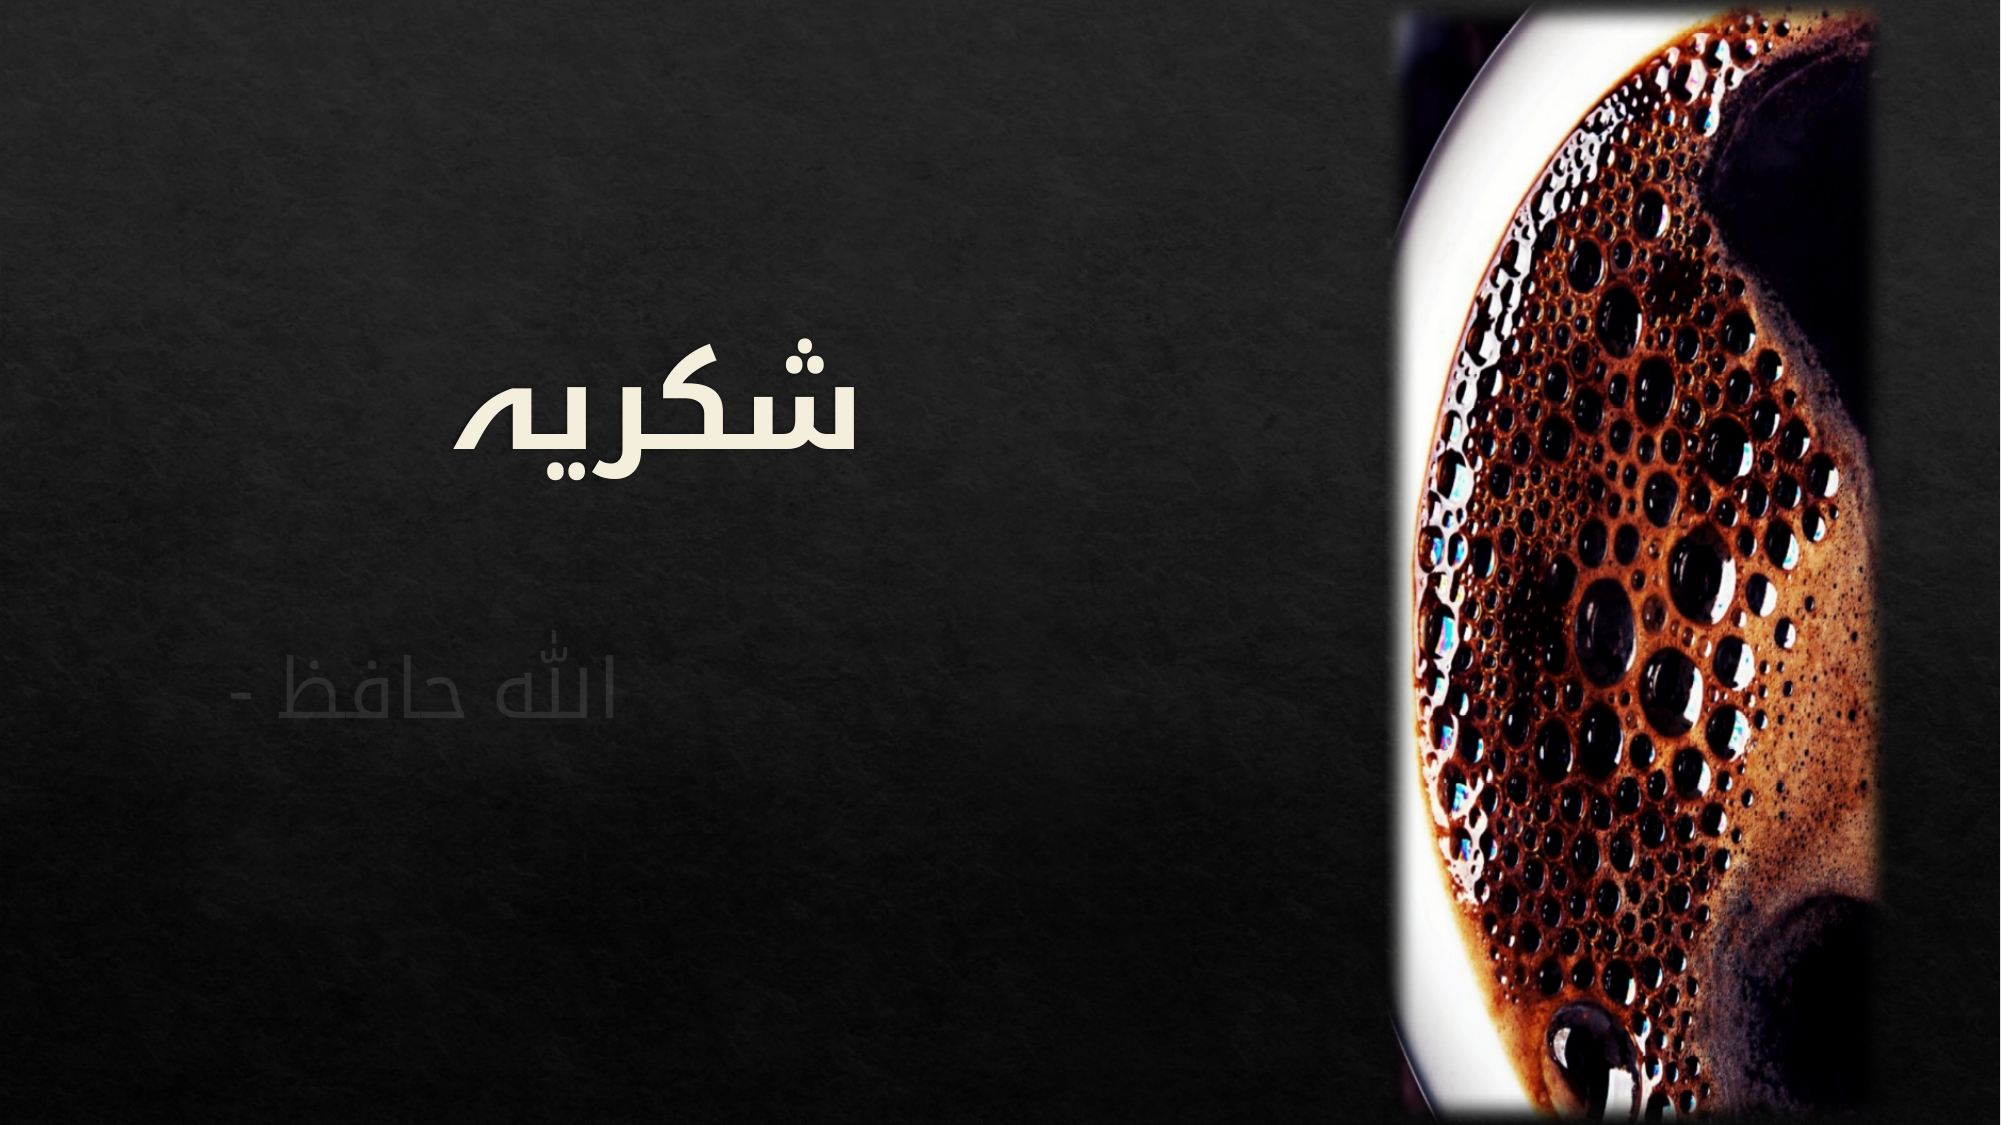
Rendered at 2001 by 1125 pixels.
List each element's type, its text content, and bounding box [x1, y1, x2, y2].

picture [1384, 0, 1888, 1125]
list - ﷲ حافظ [212, 617, 1066, 837]
title شکریہ [229, 184, 1083, 485]
